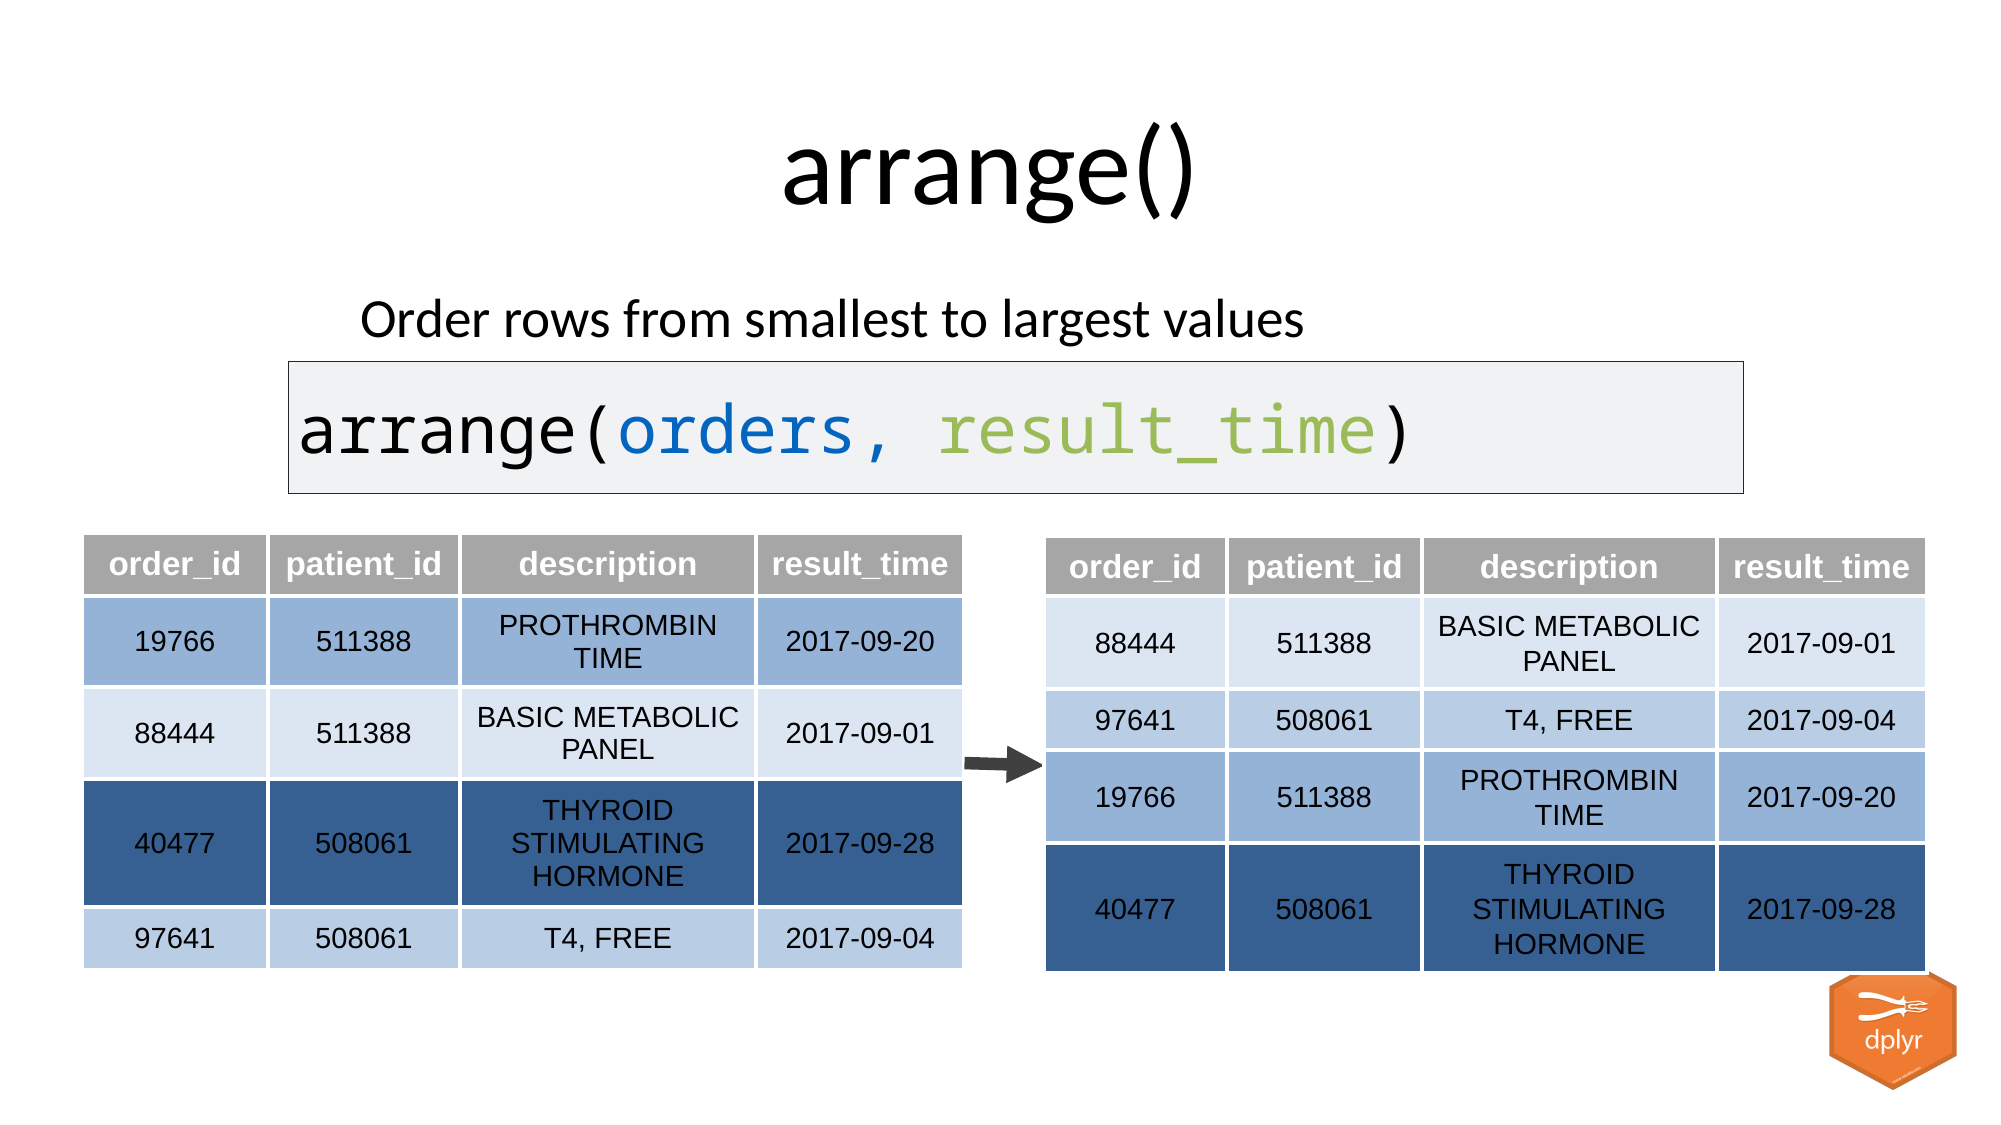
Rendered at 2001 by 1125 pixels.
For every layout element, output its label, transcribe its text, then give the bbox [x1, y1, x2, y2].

text_box [288, 361, 1744, 494]
table_cell T4, FREE [1424, 691, 1715, 748]
table_cell 2017-09-20 [758, 598, 962, 685]
table_cell T4, FREE [462, 909, 754, 968]
table_cell THYROID STIMULATING HORMONE [1424, 845, 1715, 971]
table_cell PROTHROMBIN TIME [1424, 752, 1715, 841]
table_cell 508061 [1229, 691, 1420, 748]
table_cell 2017-09-28 [758, 781, 962, 905]
table_cell 2017-09-28 [1719, 845, 1925, 971]
table_cell BASIC METABOLIC PANEL [1424, 598, 1715, 687]
table_cell 2017-09-20 [1719, 752, 1925, 841]
table_cell 88444 [84, 689, 266, 777]
text_box arrange(orders, result_time) [282, 379, 1433, 475]
table_cell 511388 [270, 689, 458, 777]
table_cell 97641 [84, 909, 266, 968]
table_cell 19766 [1046, 752, 1225, 841]
table_cell 2017-09-04 [1719, 691, 1925, 748]
table_header description [462, 535, 754, 594]
table_cell 40477 [84, 781, 266, 905]
table_cell 2017-09-04 [758, 909, 962, 968]
table_cell 40477 [1046, 845, 1225, 971]
text_box [1829, 952, 1957, 1090]
title arrange() [779, 90, 1215, 219]
table_header result_time [758, 535, 962, 594]
table_header patient_id [1229, 538, 1420, 594]
table_cell 508061 [270, 781, 458, 905]
table_cell 508061 [270, 909, 458, 968]
table_cell 97641 [1046, 691, 1225, 748]
table_cell 508061 [1229, 845, 1420, 971]
table_cell 19766 [84, 598, 266, 685]
table_cell 2017-09-01 [758, 689, 962, 777]
table_header patient_id [270, 535, 458, 594]
table_header result_time [1719, 538, 1925, 594]
table_cell 88444 [1046, 598, 1225, 687]
table_header description [1424, 538, 1715, 594]
table_cell 511388 [270, 598, 458, 685]
table_header order_id [84, 535, 266, 594]
table_cell THYROID STIMULATING HORMONE [462, 781, 754, 905]
table_header order_id [1046, 538, 1225, 594]
table_cell 511388 [1229, 752, 1420, 841]
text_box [964, 762, 1045, 766]
table_cell PROTHROMBIN TIME [462, 598, 754, 685]
table_cell 2017-09-01 [1719, 598, 1925, 687]
table_cell 511388 [1229, 598, 1420, 687]
table_cell BASIC METABOLIC PANEL [462, 689, 754, 777]
text_box Order rows from smallest to largest values [359, 280, 1370, 361]
